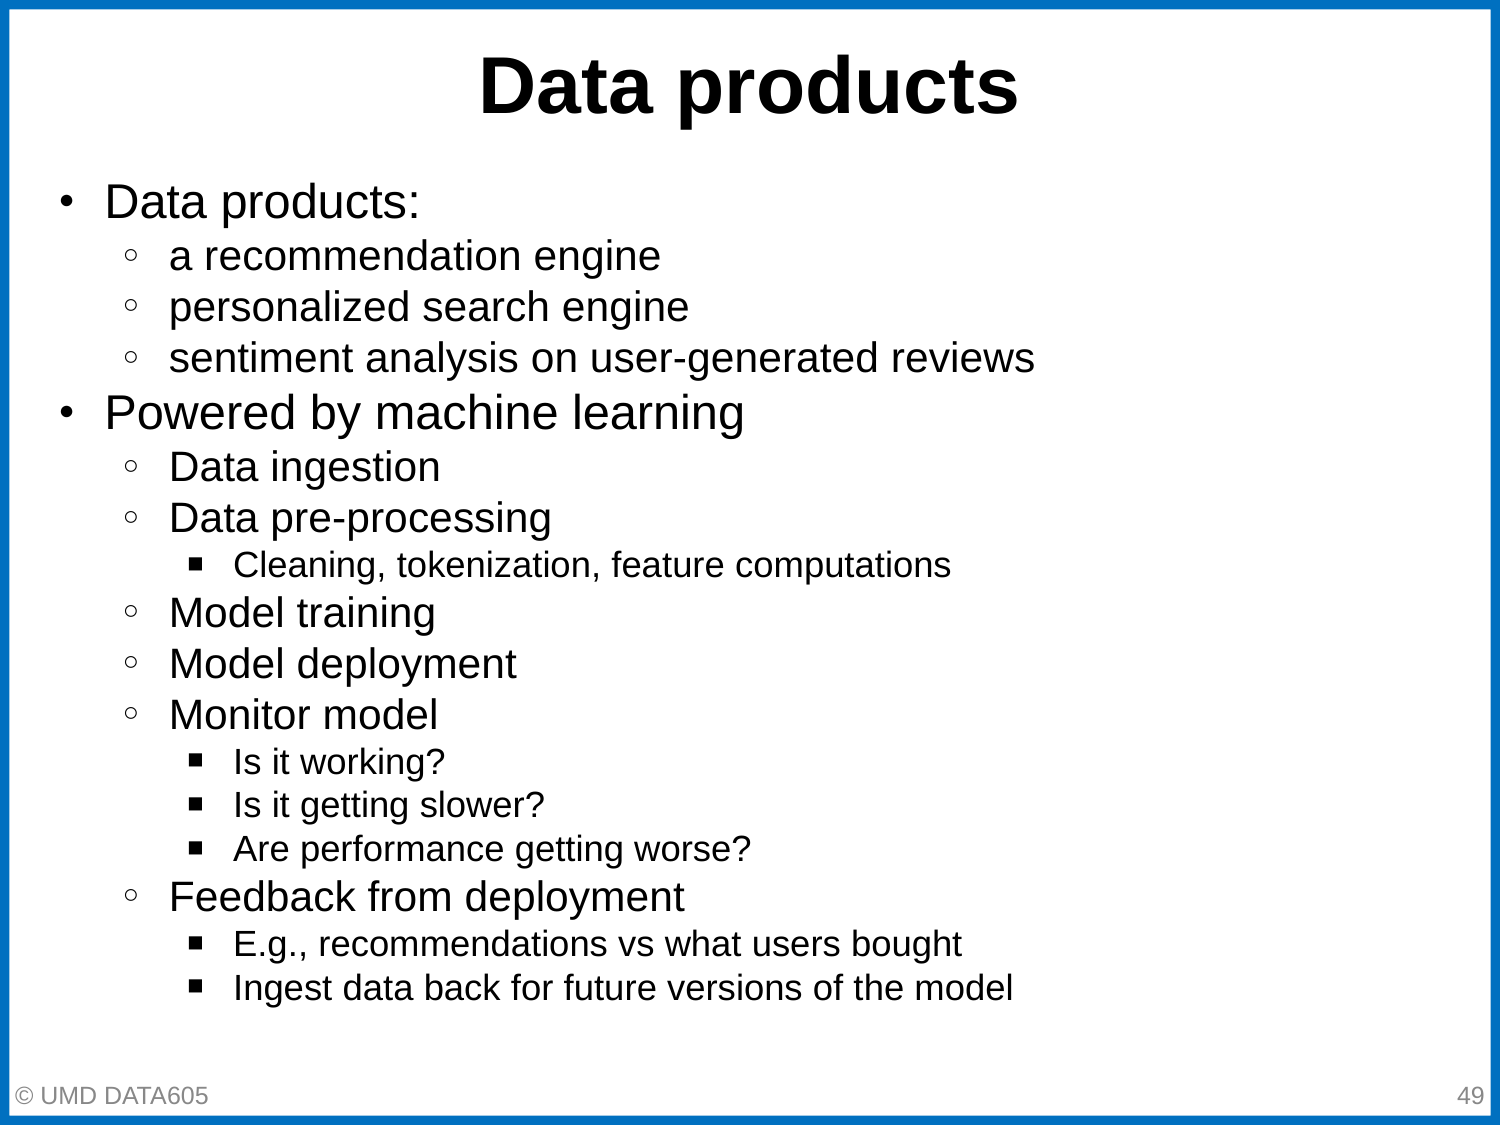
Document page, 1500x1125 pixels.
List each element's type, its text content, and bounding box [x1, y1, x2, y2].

slide_number ‹#› [1149, 1065, 1500, 1125]
list Data products: a recommendation engine personalized search engine sentiment analysis on user-generated reviews Powered by machine learning Data ingestion Data pre-processing Cleaning, tokenization, feature computations Model training Model deployment Monitor model Is it working? Is it getting slower? Are performance getting worse? Feedback from deployment E.g., recommendations vs what users bought Ingest data back for future versions of the model [24, 162, 1475, 1025]
title Data products [24, 24, 1475, 138]
footer © UMD DATA605 [0, 1065, 550, 1125]
